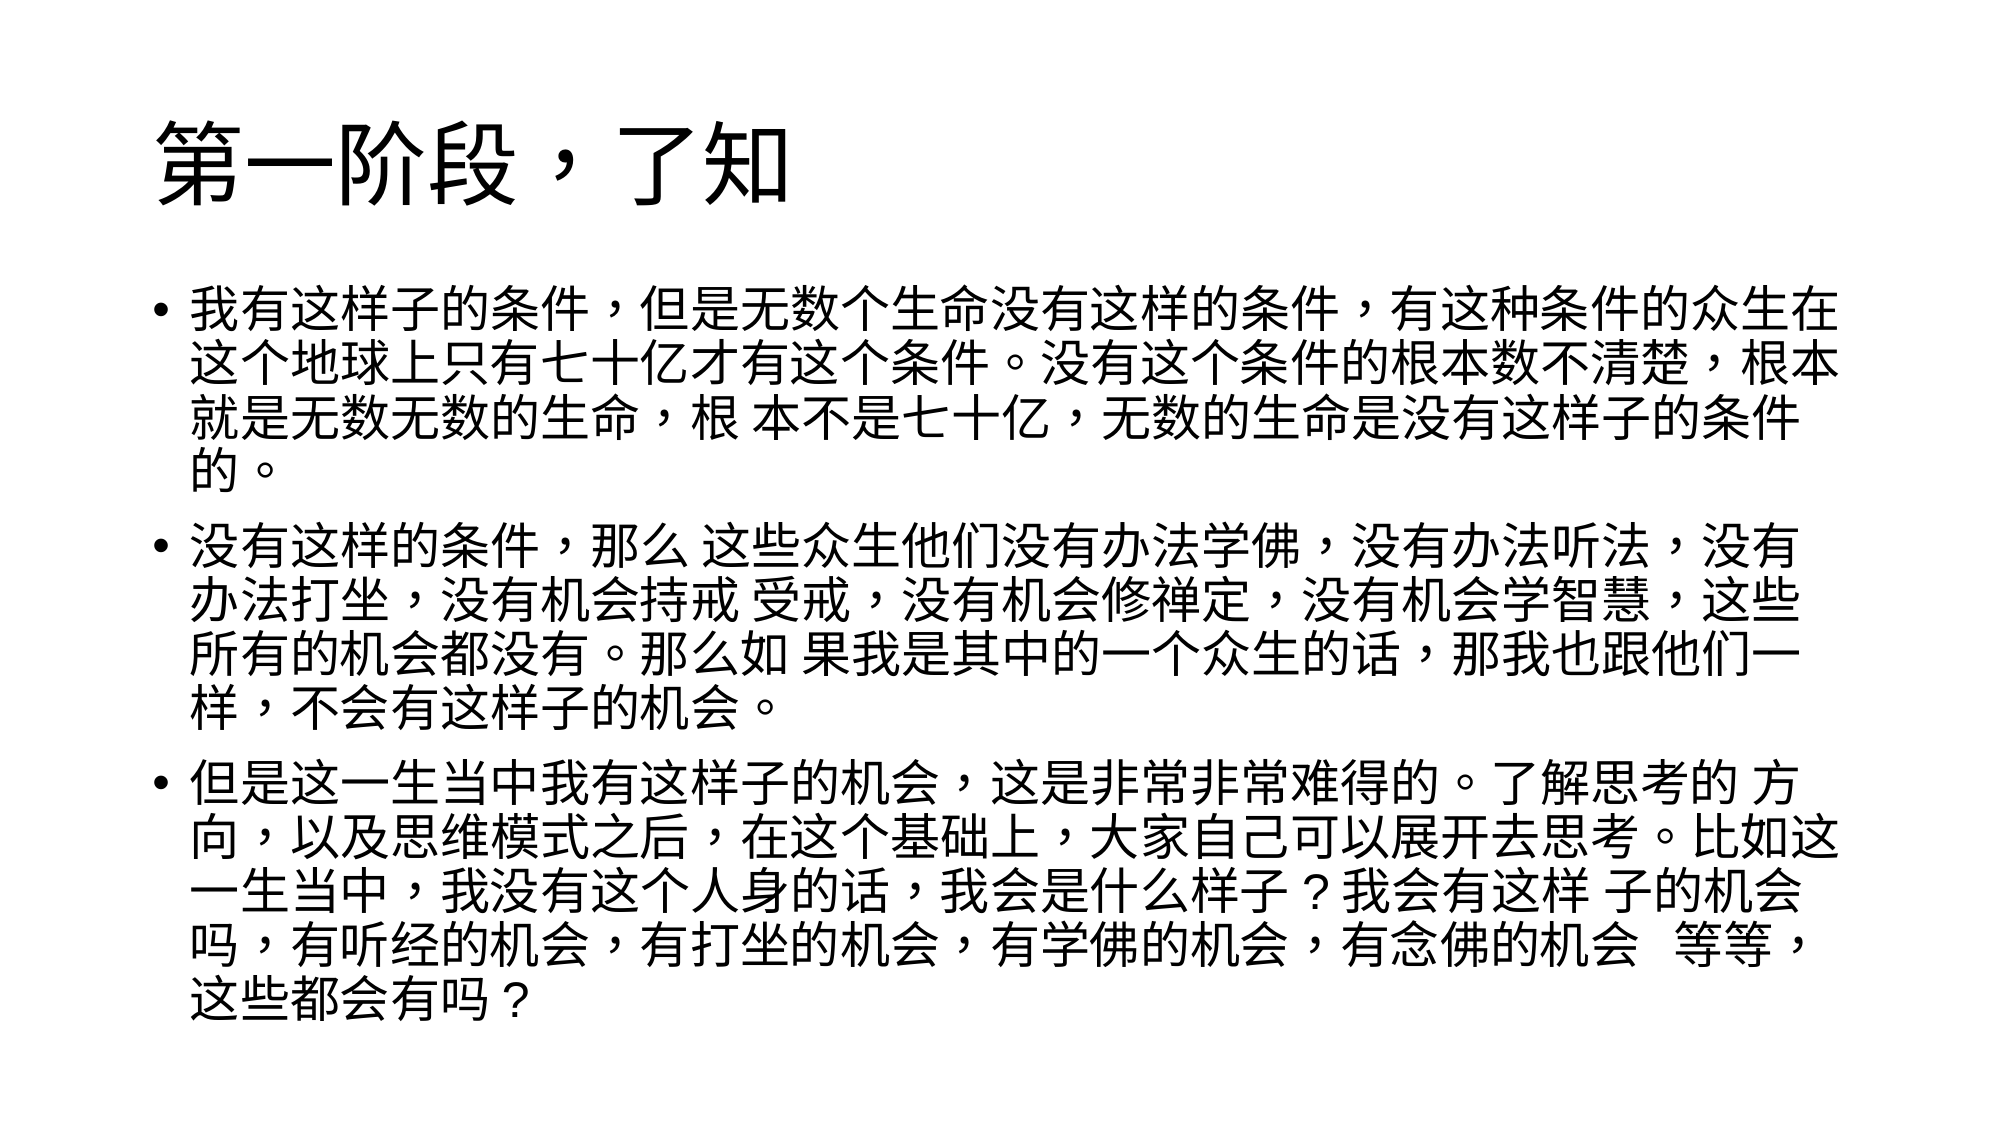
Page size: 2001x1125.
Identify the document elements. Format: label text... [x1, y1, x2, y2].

title 第一阶段，了知 [137, 59, 1863, 277]
list 我有这样子的条件，但是无数个生命没有这样的条件，有这种条件的众生在这个地球上只有七十亿才有这个条件。没有这个条件的根本数不清楚，根本就是无数无数的生命，根 本不是七十亿，无数的生命是没有这样子的条件的。 没有这样的条件，那么 这些众生他们没有办法学佛，没有办法听法，没有办法打坐，没有机会持戒 受戒，没有机会修禅定，没有机会学智慧，这些所有的机会都没有。那么如 果我是其中的一个众生的话，那我也跟他们一样，不会有这样子的机会。 但是这一生当中我有这样子的机会，这是非常非常难得的。了解思考的 方向，以及思维模式之后，在这个基础上，大家自己可以展开去思考。比如这一生当中，我没有这个人身的话，我会是什么样子?我会有这样 子的机会吗，有听经的机会，有打坐的机会，有学佛的机会，有念佛的机会 等等，这些都会有吗? [137, 277, 1863, 1052]
